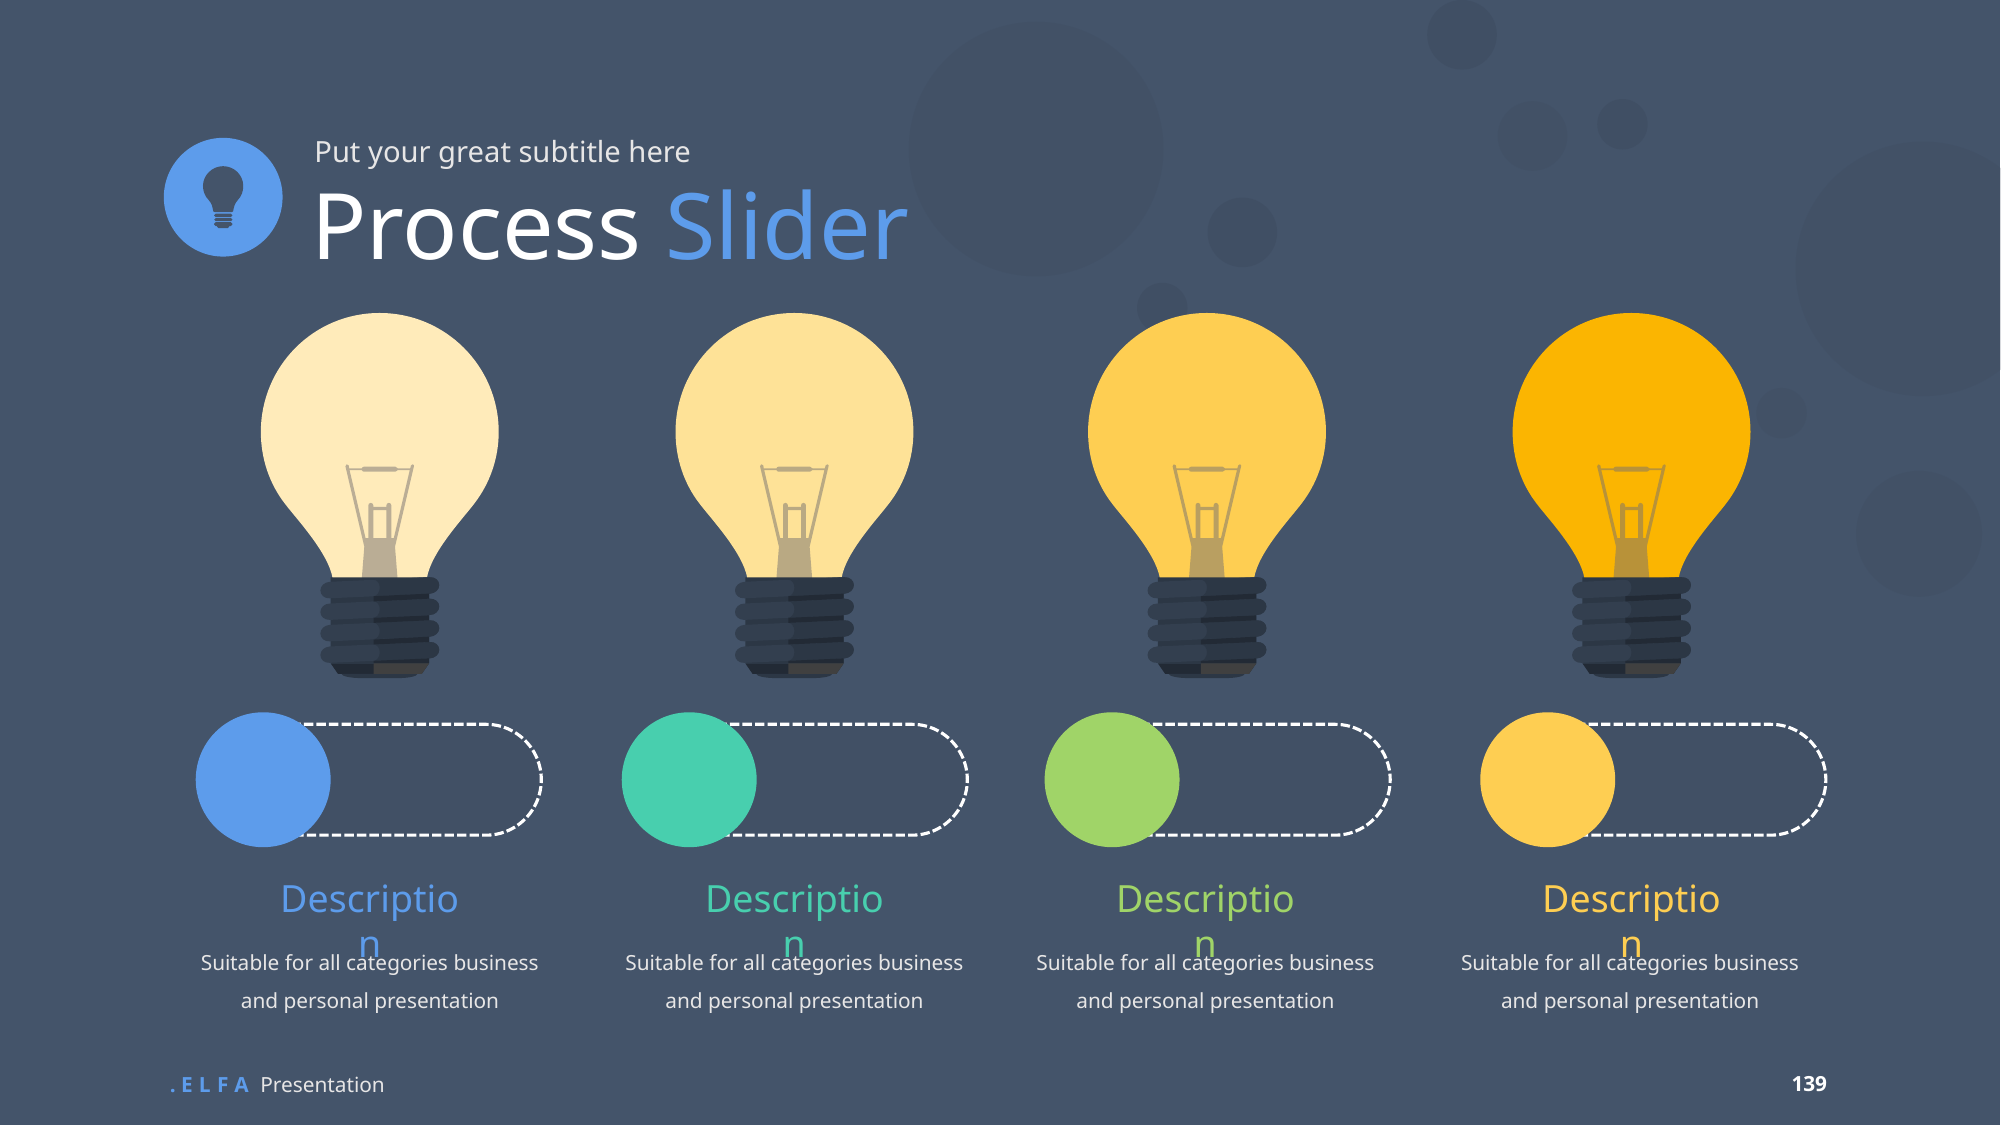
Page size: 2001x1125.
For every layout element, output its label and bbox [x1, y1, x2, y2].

text_box [1431, 867, 1829, 1020]
text_box [194, 711, 543, 849]
text_box [620, 711, 969, 849]
text_box [1479, 711, 1827, 849]
text_box [1088, 312, 1326, 679]
text_box [675, 312, 914, 679]
text_box [1512, 312, 1751, 679]
text_box [162, 136, 284, 258]
text_box [1043, 711, 1392, 849]
text_box [1006, 867, 1404, 1020]
text_box [171, 867, 569, 1020]
text_box [595, 867, 993, 1020]
text_box [260, 312, 499, 679]
text_box [296, 126, 925, 285]
